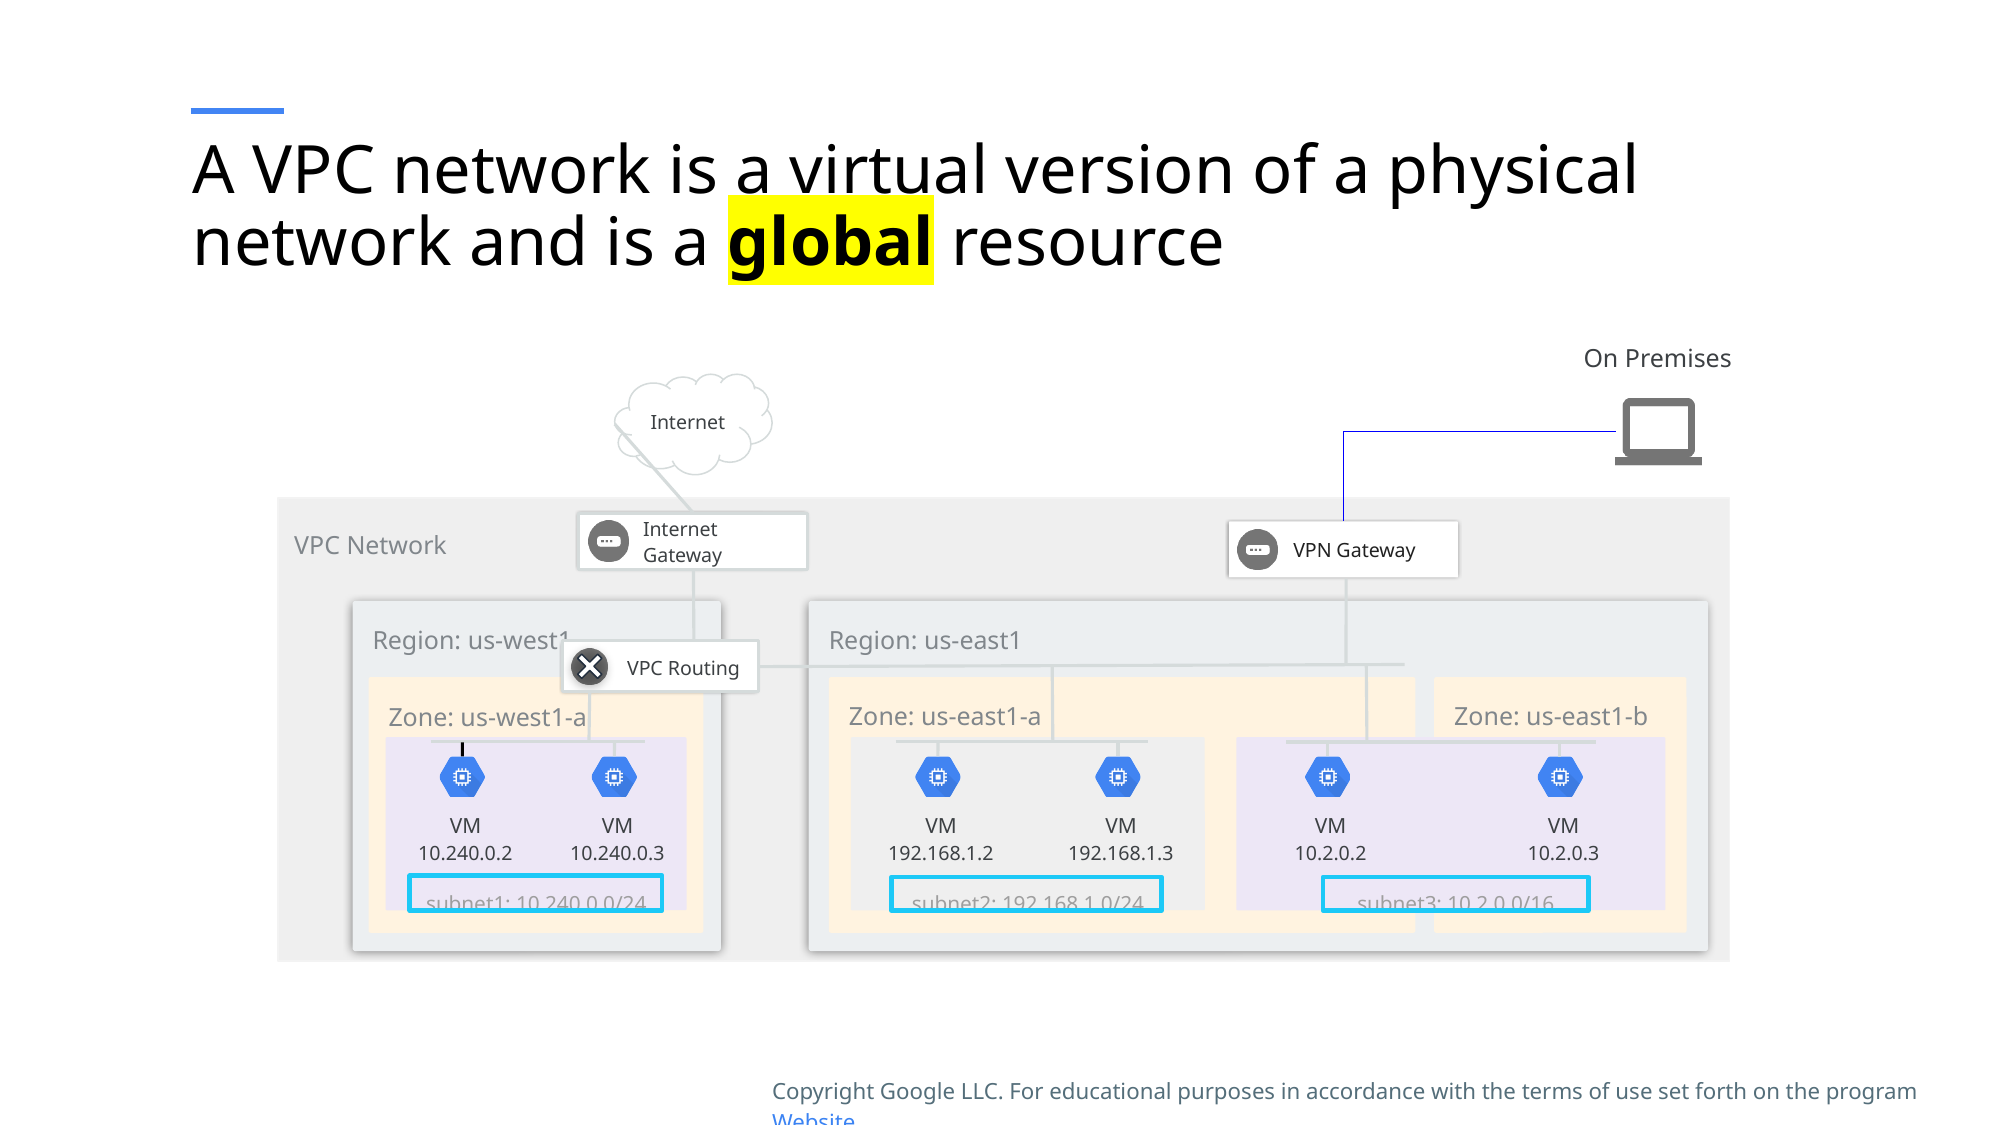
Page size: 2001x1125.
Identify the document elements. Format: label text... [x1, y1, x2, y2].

text_box Copyright Google LLC. For educational purposes in accordance with the terms of use set forth on the program Website. [752, 1052, 1990, 1111]
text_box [808, 600, 1709, 952]
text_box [368, 677, 704, 933]
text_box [850, 737, 1205, 911]
text_box Internet [614, 374, 773, 475]
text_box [828, 677, 1416, 933]
text_box [277, 498, 1730, 962]
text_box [867, 756, 1008, 869]
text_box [352, 600, 721, 952]
text_box VPN Gateway [1228, 521, 1459, 578]
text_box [562, 641, 758, 692]
picture [1237, 529, 1278, 570]
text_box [1236, 737, 1666, 911]
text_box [1499, 756, 1622, 869]
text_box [578, 512, 808, 569]
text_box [1434, 677, 1687, 933]
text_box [1047, 756, 1188, 869]
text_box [1343, 431, 1616, 522]
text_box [553, 756, 676, 869]
title A VPC network is a virtual version of a physical network and is a global resource [182, 126, 1799, 251]
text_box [401, 756, 524, 869]
text_box VPC Network [274, 505, 643, 550]
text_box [1569, 332, 1747, 482]
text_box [1266, 756, 1389, 869]
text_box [385, 737, 687, 911]
